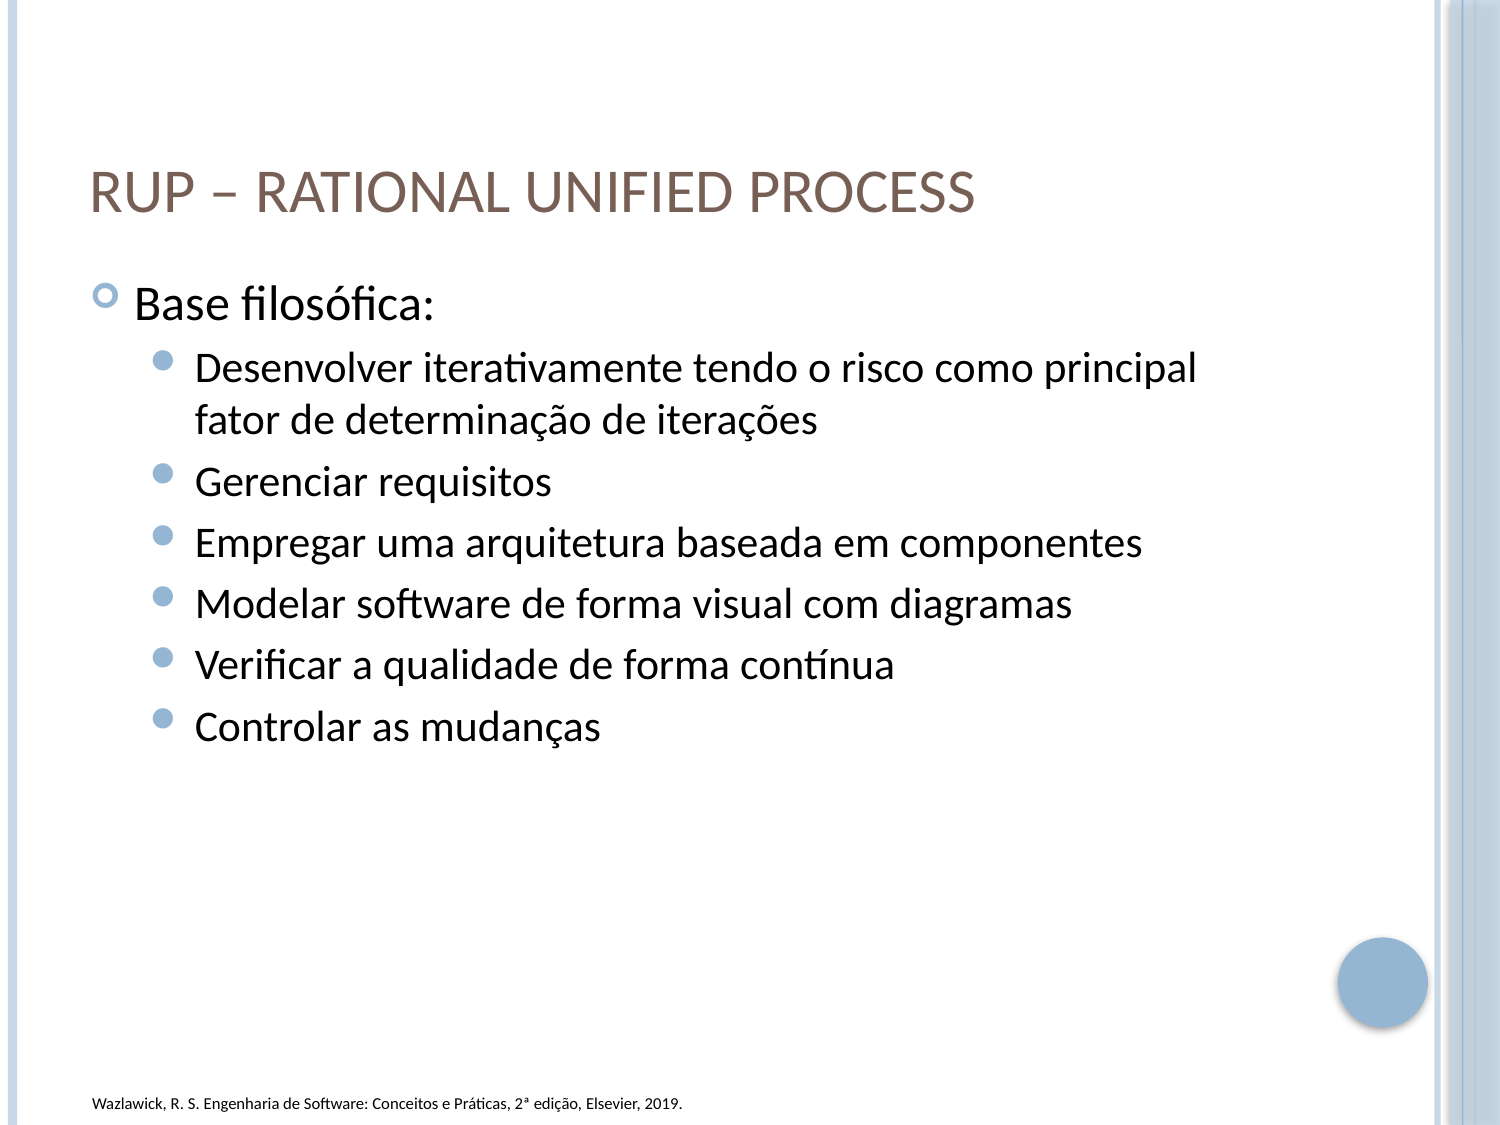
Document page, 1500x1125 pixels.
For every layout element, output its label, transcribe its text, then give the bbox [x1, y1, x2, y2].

list Base filosófica: Desenvolver iterativamente tendo o risco como principal fator de determinação de iterações Gerenciar requisitos Empregar uma arquitetura baseada em componentes Modelar software de forma visual com diagramas Verificar a qualidade de forma contínua Controlar as mudanças [75, 262, 1300, 1062]
title RUP – Rational Unified Process [75, 45, 1300, 233]
